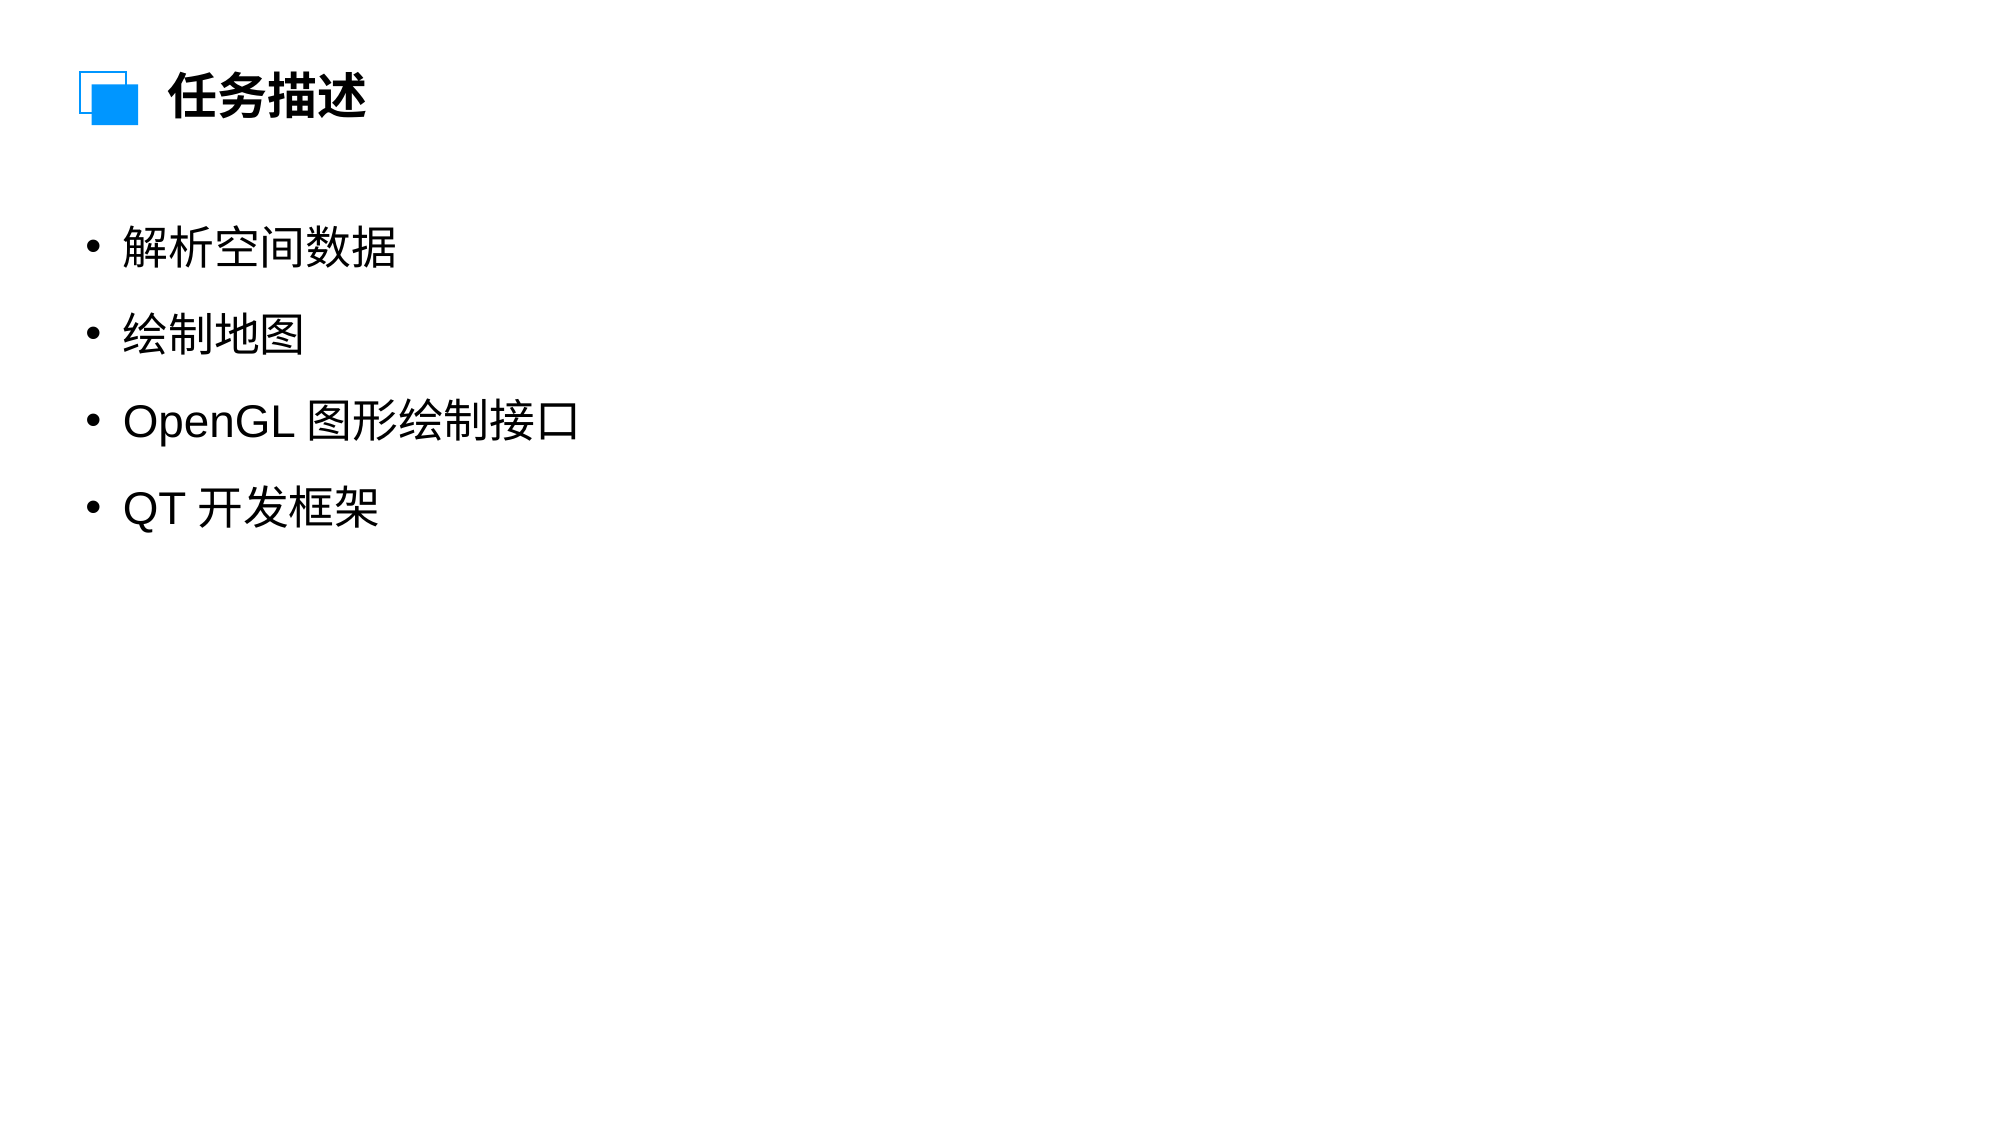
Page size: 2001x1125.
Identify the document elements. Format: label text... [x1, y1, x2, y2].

list 解析空间数据 绘制地图 OpenGL图形绘制接口 QT开发框架 [77, 199, 1923, 1028]
list 任务描述 [159, 53, 1924, 145]
